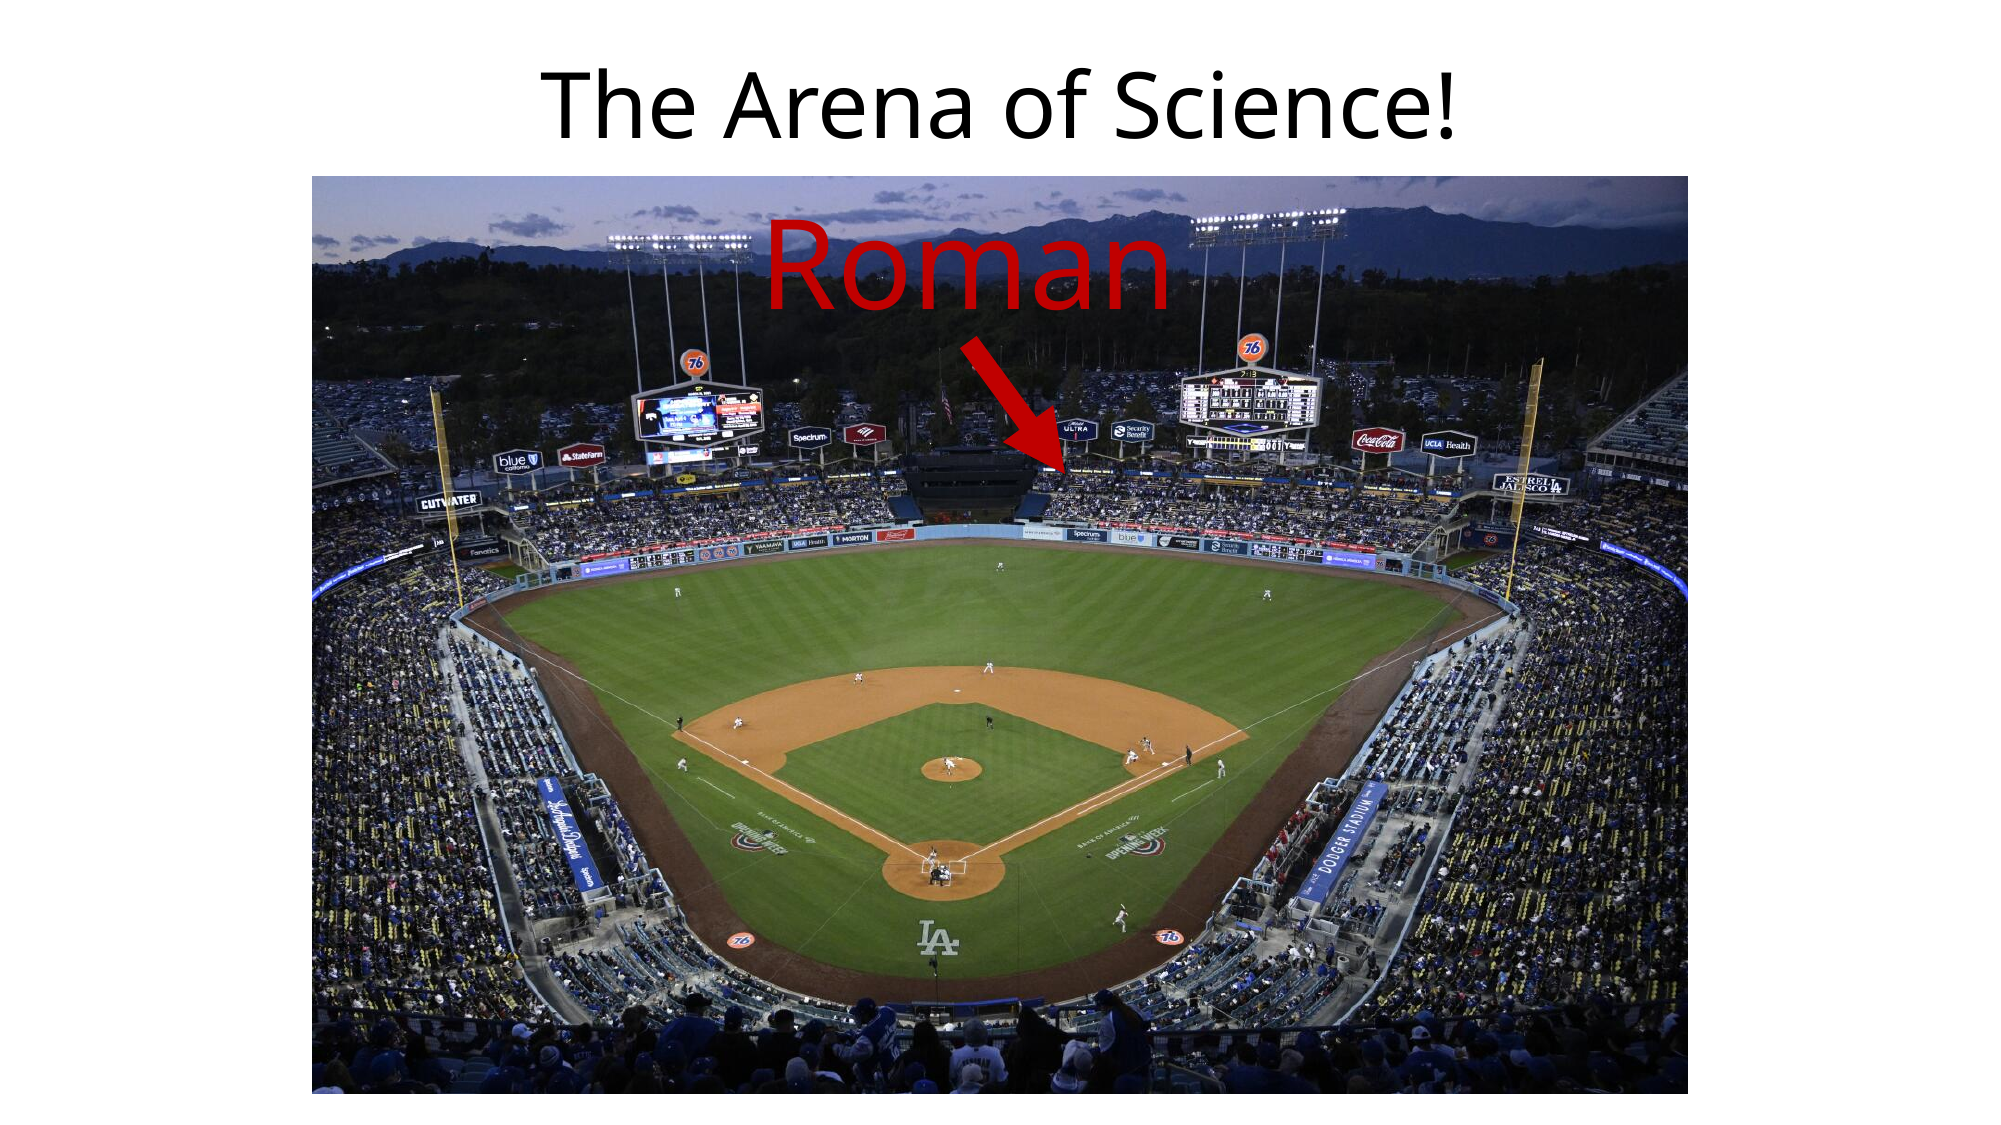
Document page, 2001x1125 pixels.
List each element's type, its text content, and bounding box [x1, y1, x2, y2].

title The Arena of Science! [137, 0, 1863, 218]
picture [312, 176, 1688, 1095]
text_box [967, 343, 1066, 475]
